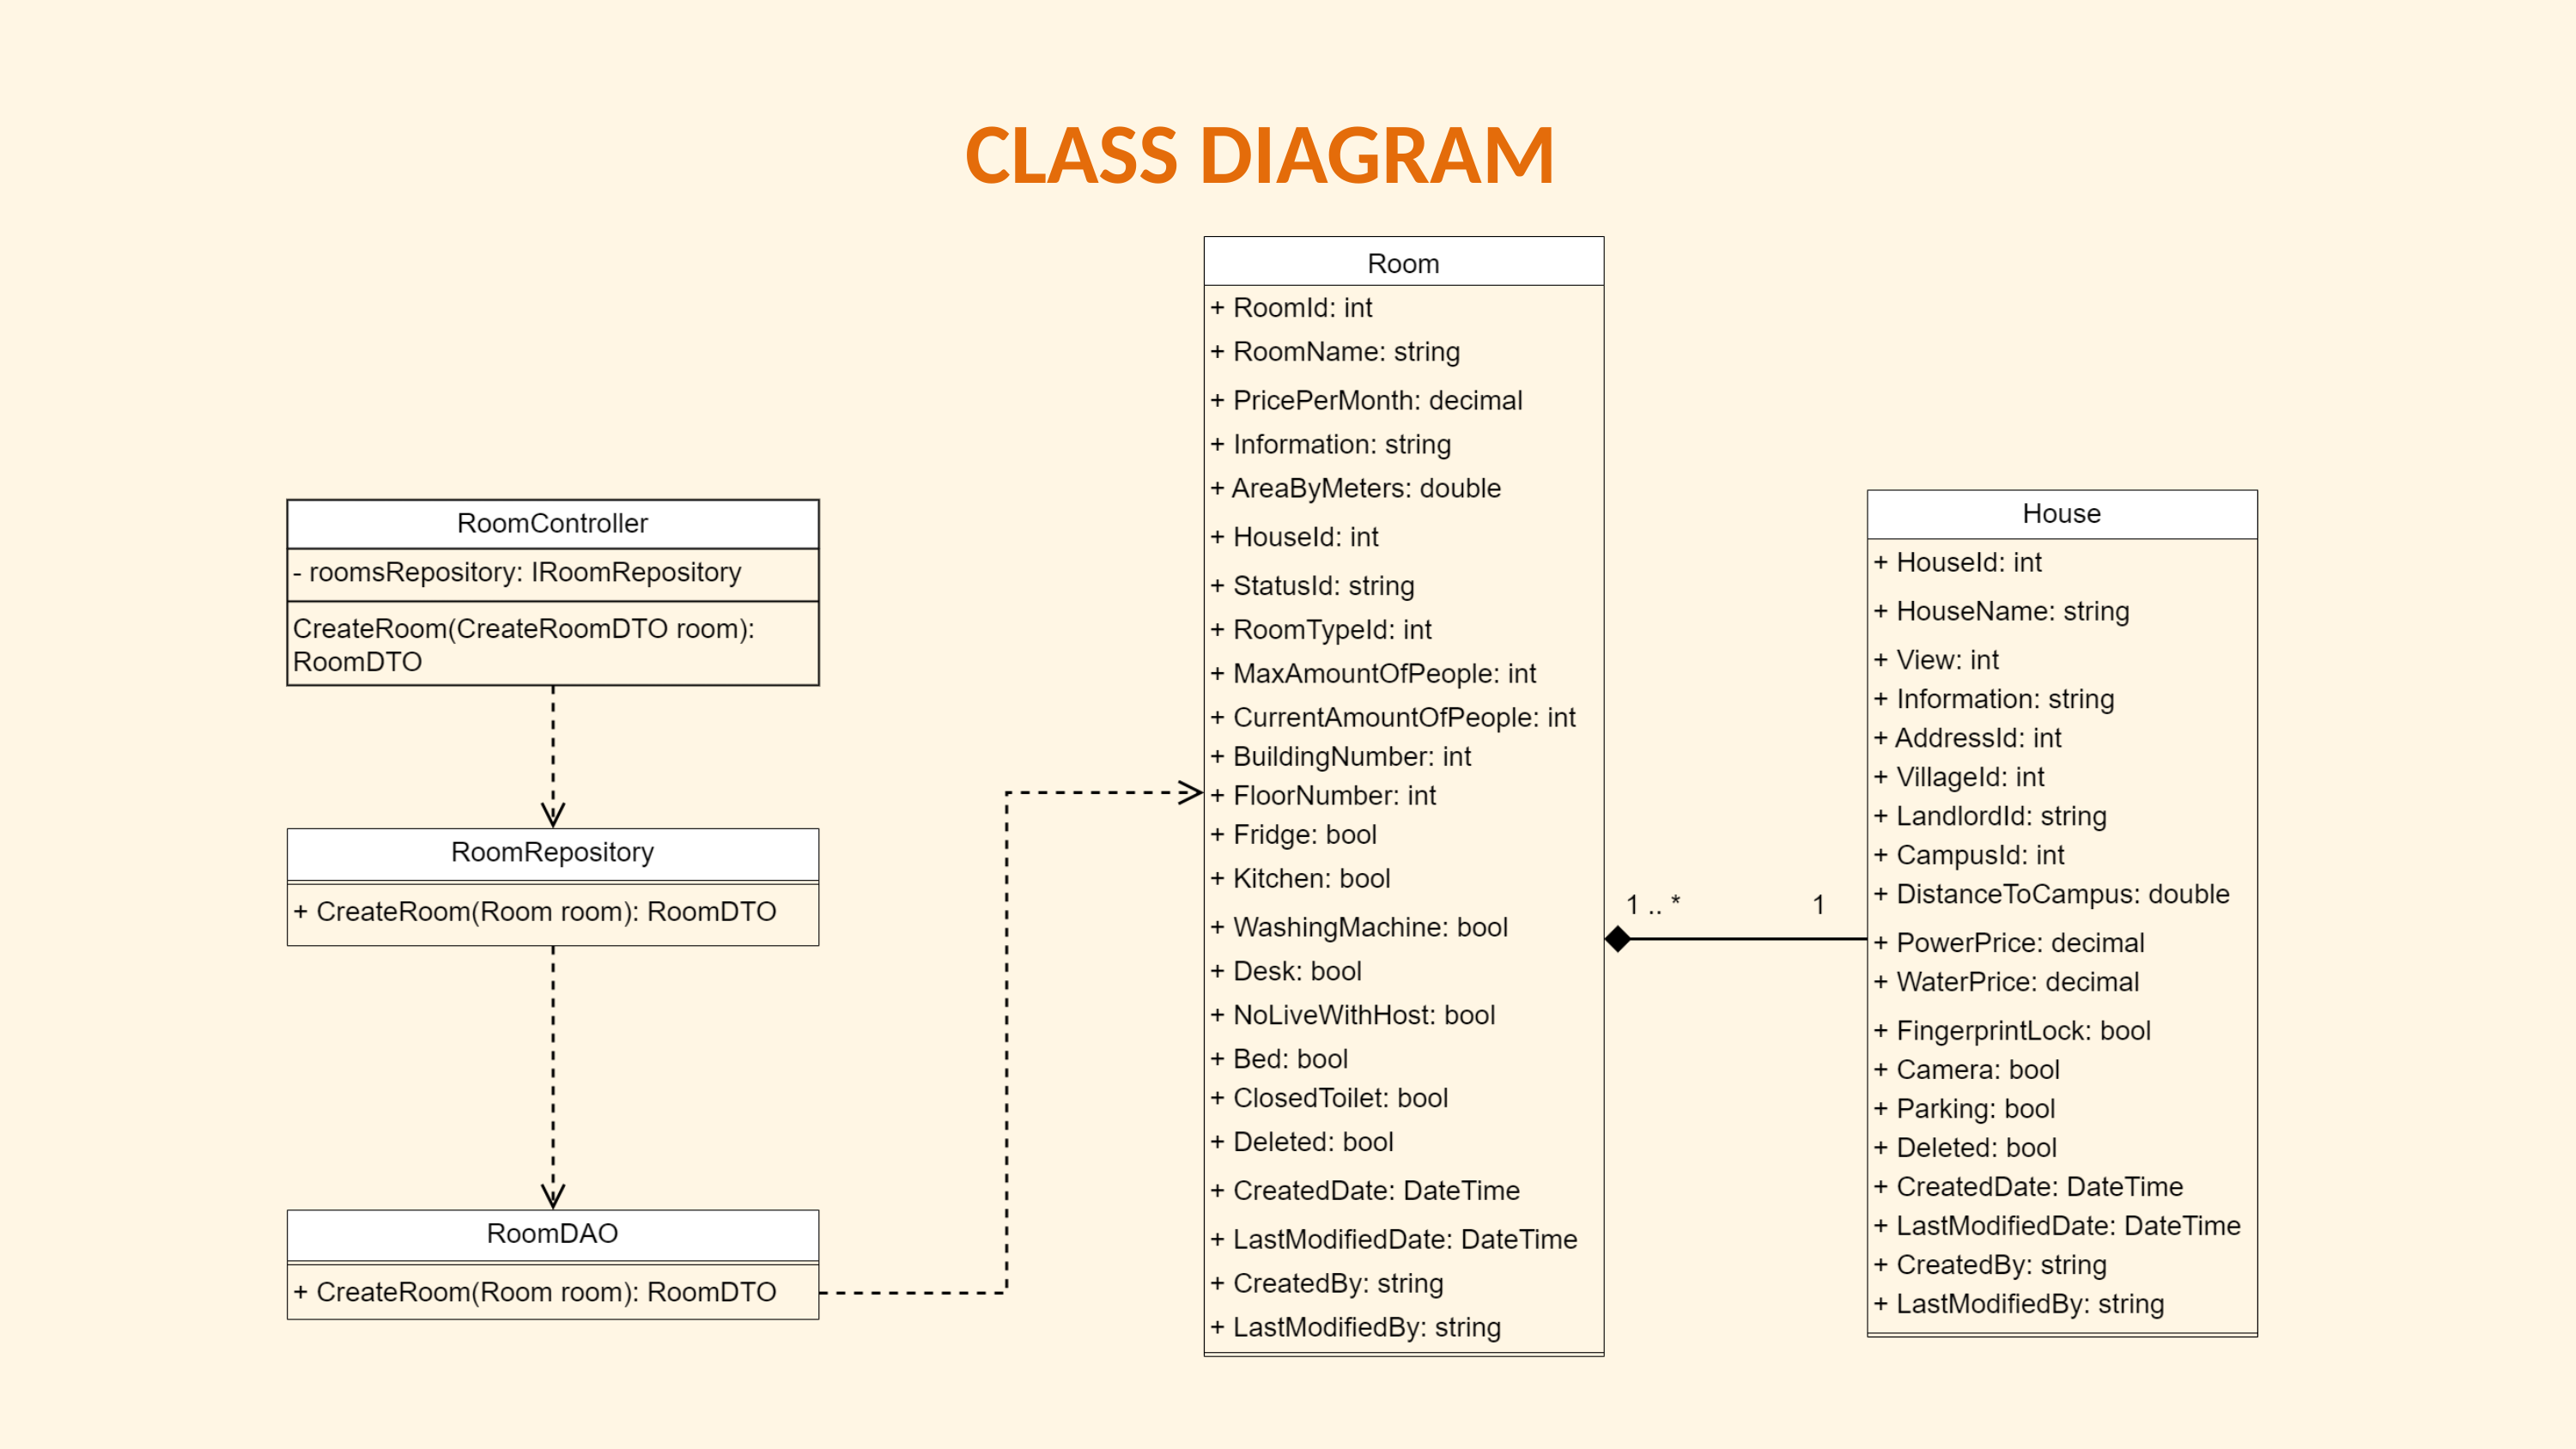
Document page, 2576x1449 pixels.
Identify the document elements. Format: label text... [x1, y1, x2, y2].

text_box CLASS DIAGRAM [952, 91, 1591, 207]
picture [285, 236, 2258, 1358]
